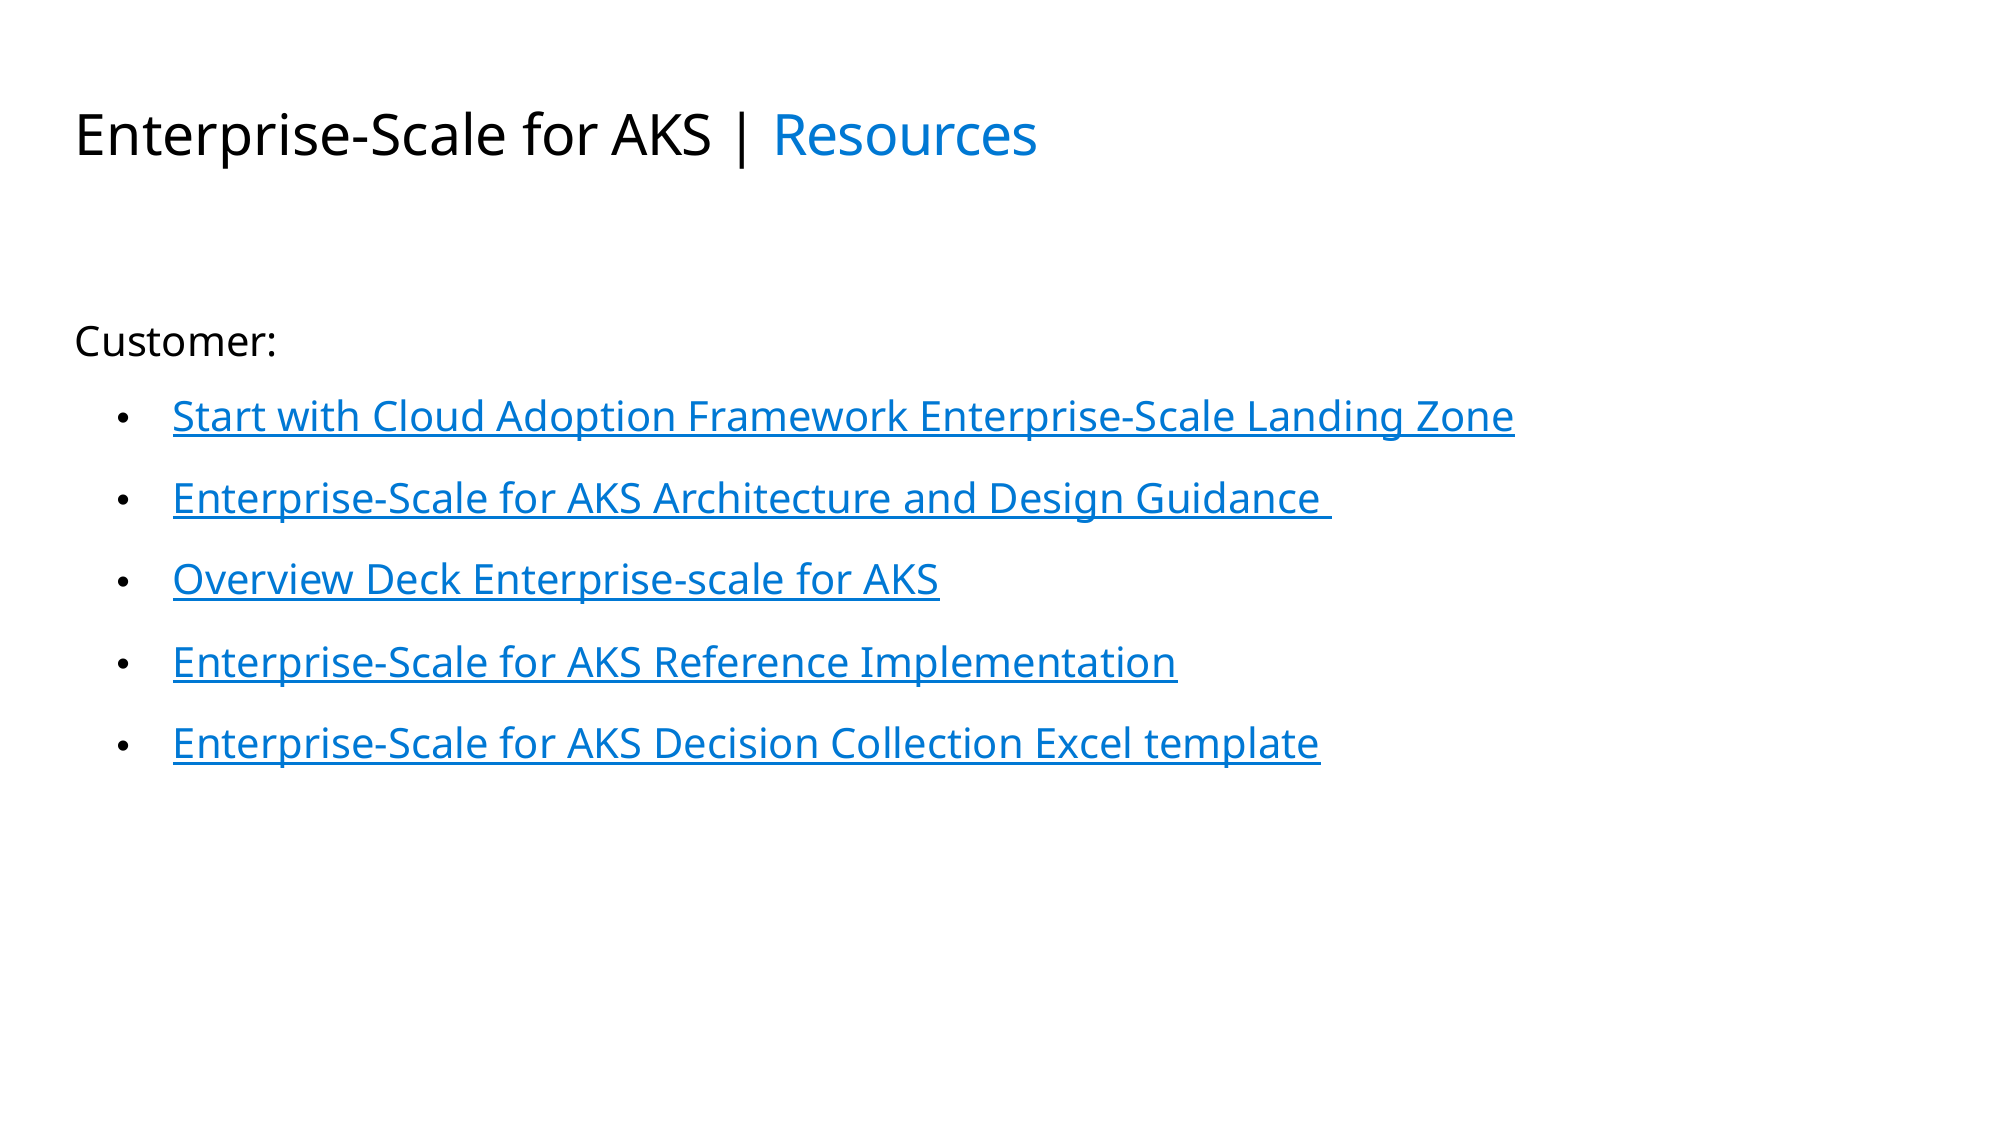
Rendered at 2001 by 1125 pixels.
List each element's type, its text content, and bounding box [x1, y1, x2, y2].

list Customer: Start with Cloud Adoption Framework Enterprise-Scale Landing Zone Enterprise-Scale for AKS Architecture and Design Guidance Overview Deck Enterprise-scale for AKS Enterprise-Scale for AKS Reference Implementation Enterprise-Scale for AKS Decision Collection Excel template [74, 315, 1615, 954]
title Enterprise-Scale for AKS | Resources [74, 101, 1930, 233]
